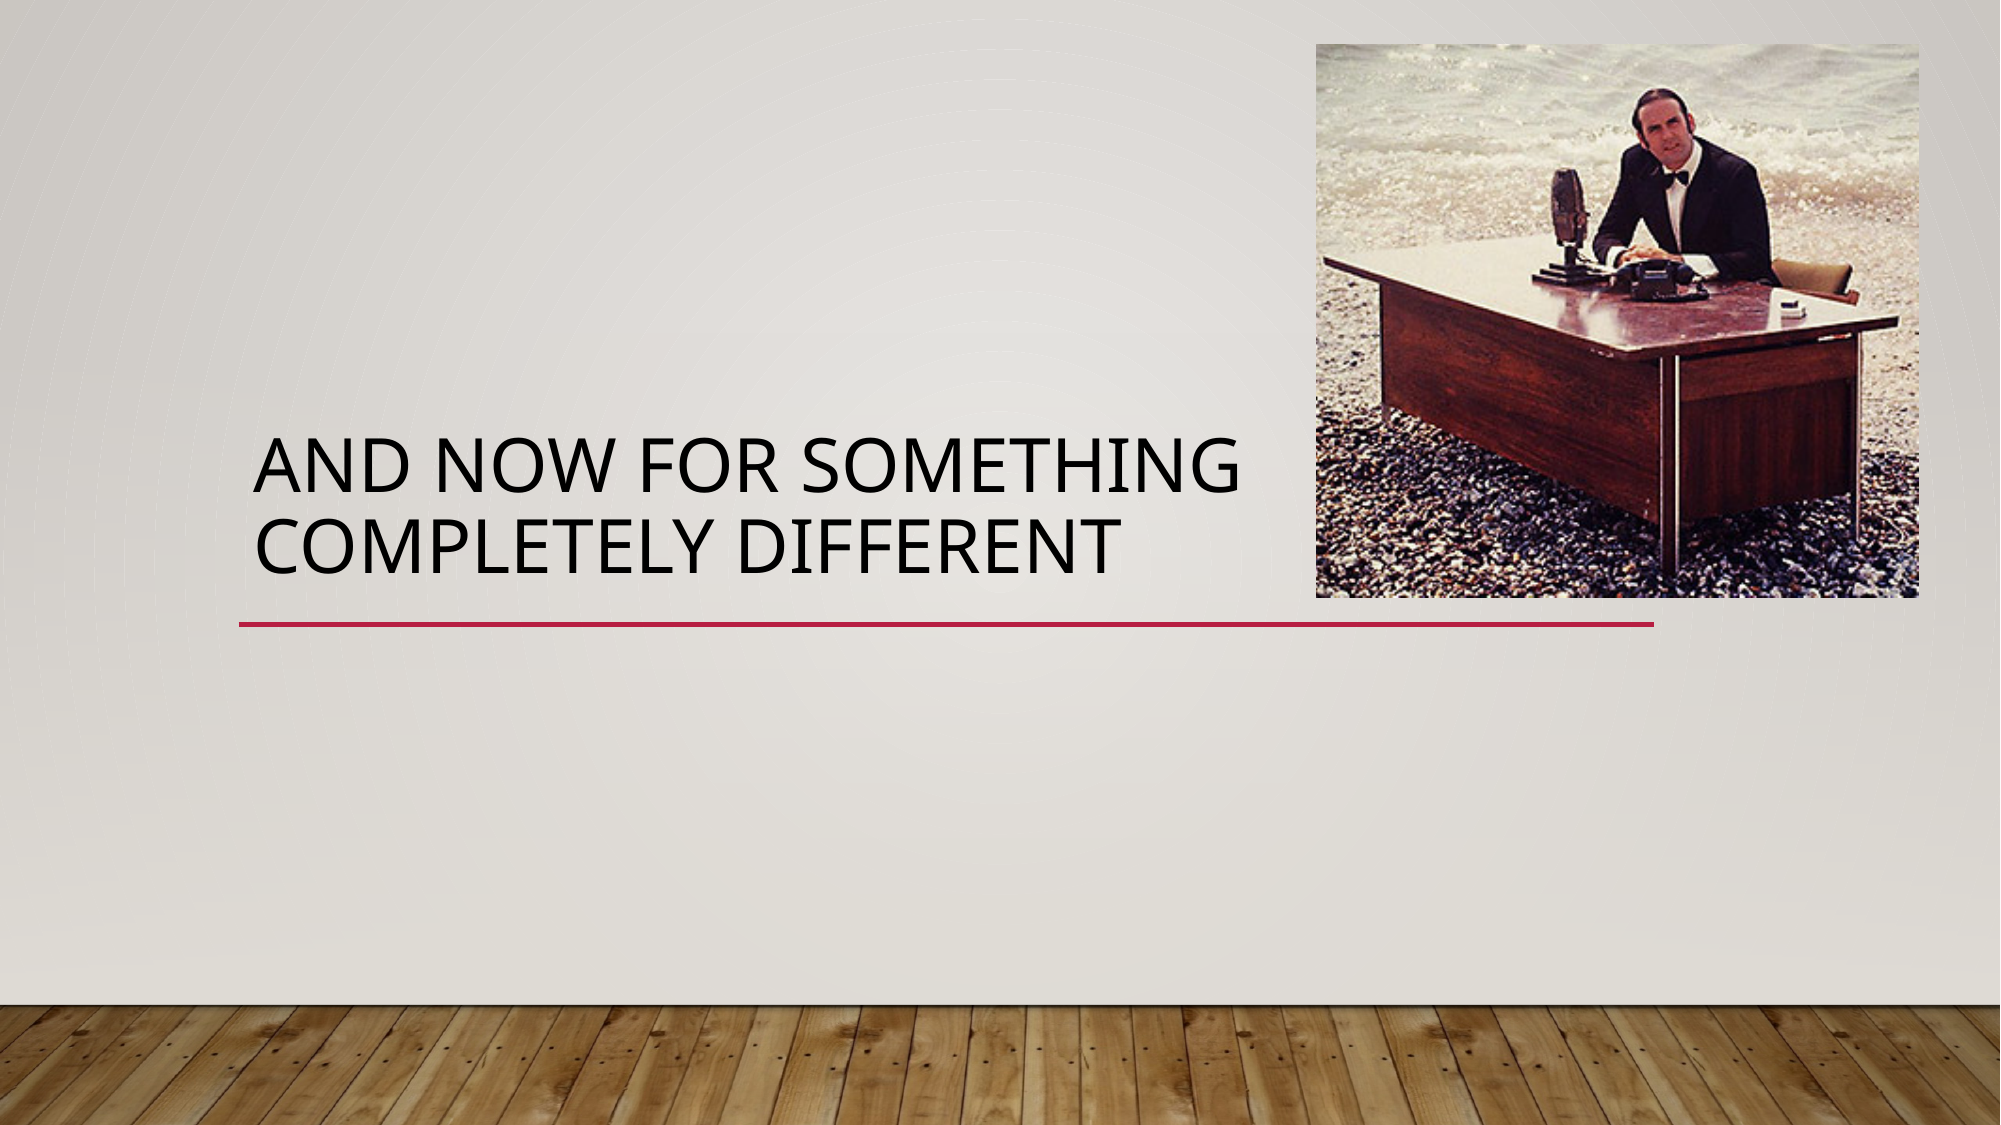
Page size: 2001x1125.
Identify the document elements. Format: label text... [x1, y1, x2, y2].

title And now for something completely different [238, 288, 1316, 598]
picture [1316, 44, 1919, 598]
picture [0, 1005, 2000, 1125]
